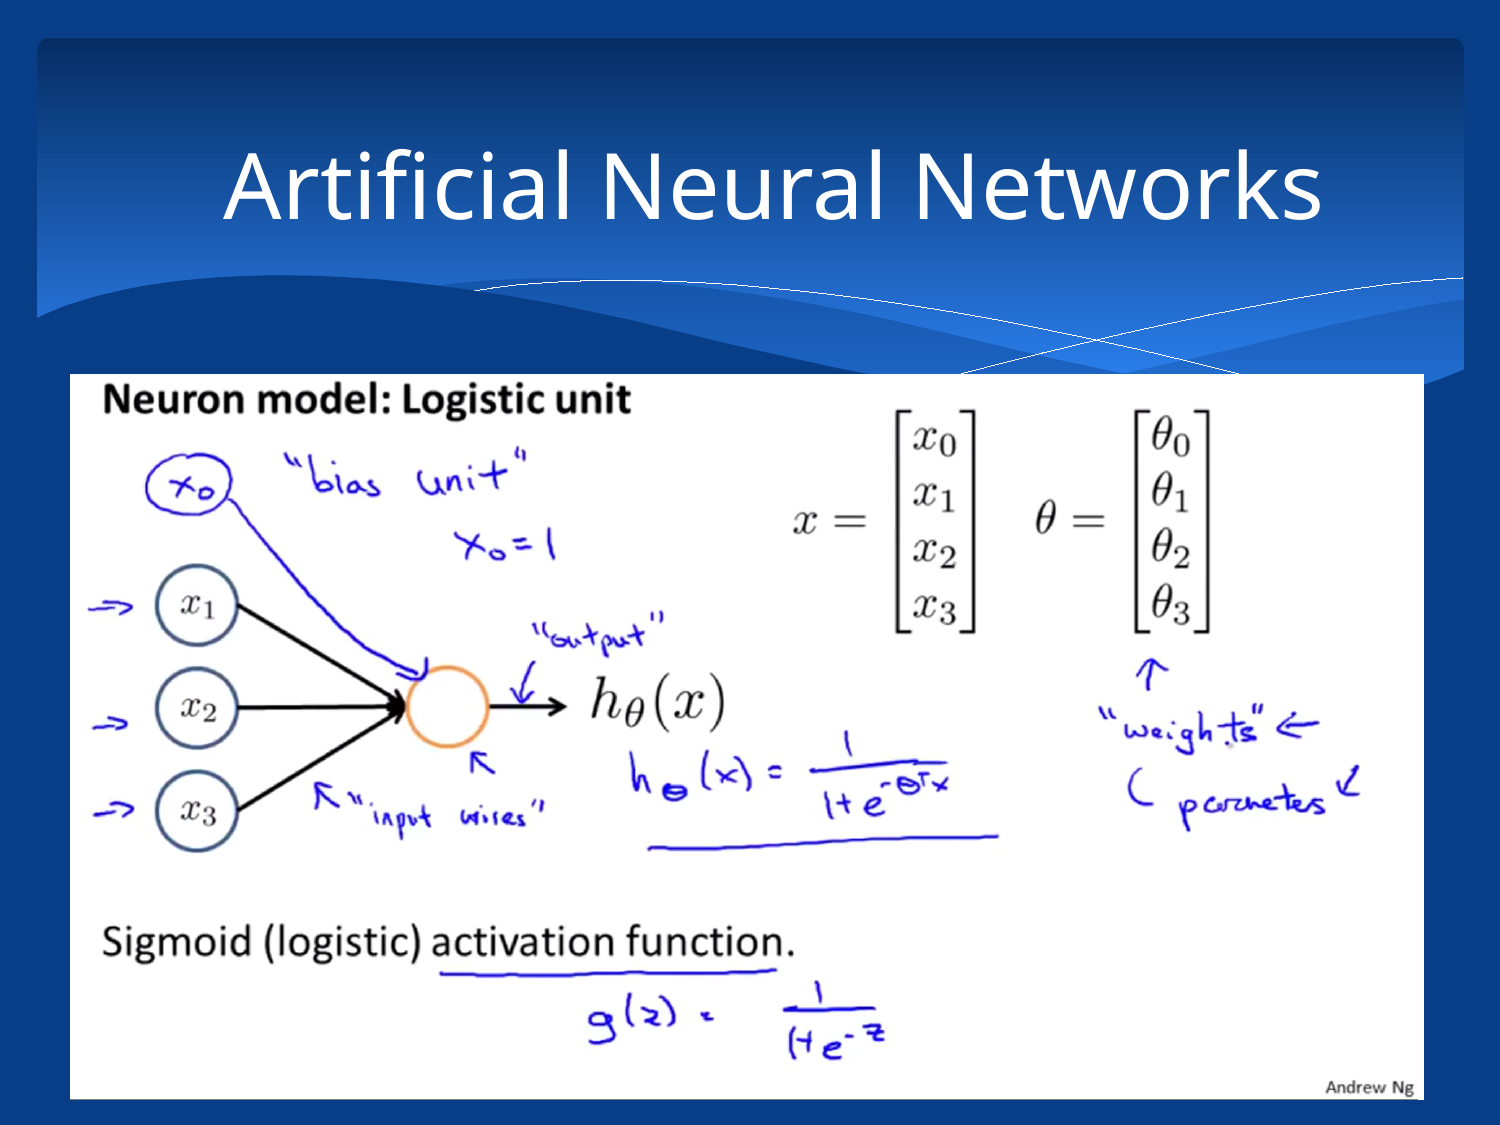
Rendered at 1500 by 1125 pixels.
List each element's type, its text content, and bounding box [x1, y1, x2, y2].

text_box [74, 287, 1425, 374]
picture [70, 374, 1425, 1101]
text_box Artificial Neural Networks [99, 80, 1450, 286]
